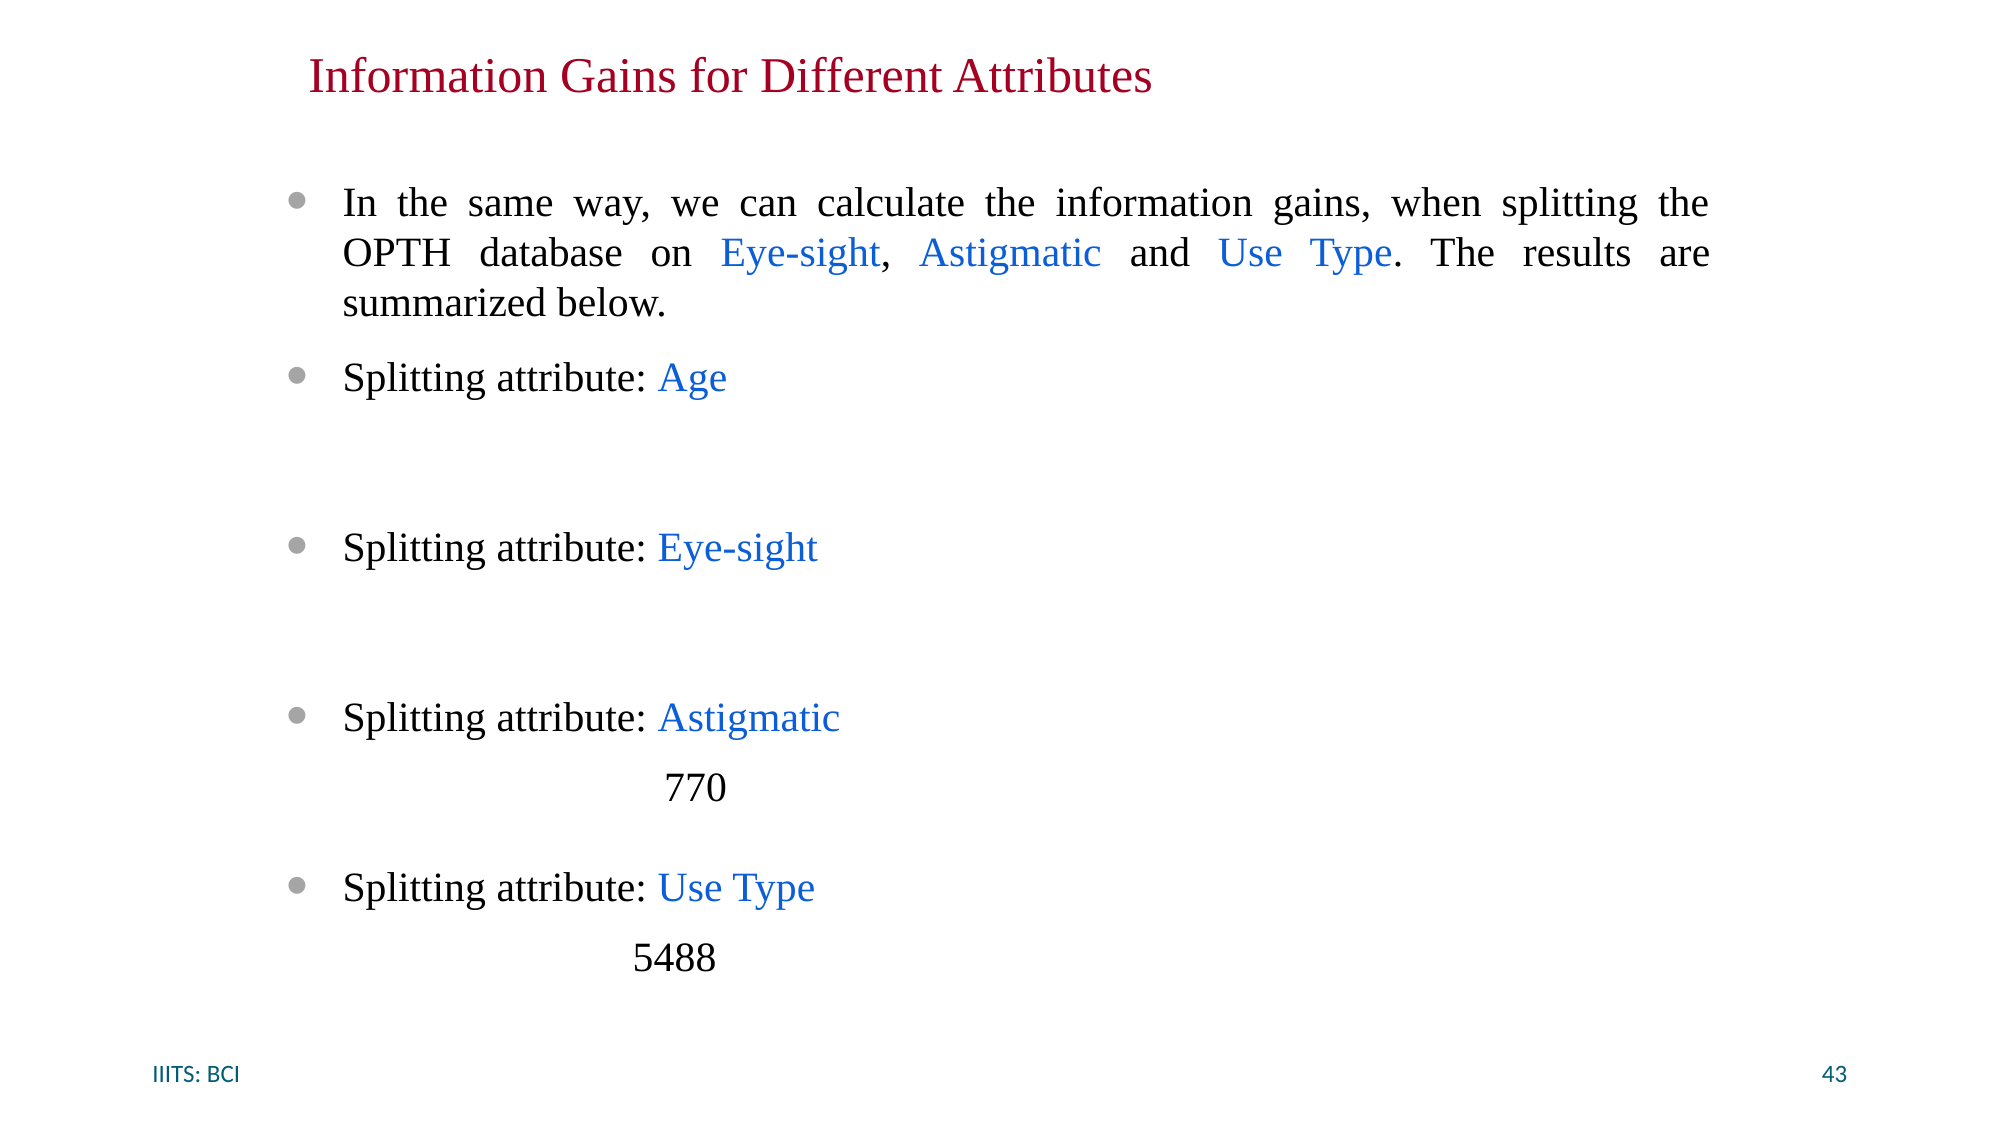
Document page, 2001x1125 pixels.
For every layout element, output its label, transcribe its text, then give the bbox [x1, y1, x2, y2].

title Information Gains for Different Attributes [293, 14, 1726, 138]
slide_number 43 [1412, 1042, 1863, 1103]
slide_number IIITS: BCI [137, 1042, 588, 1103]
